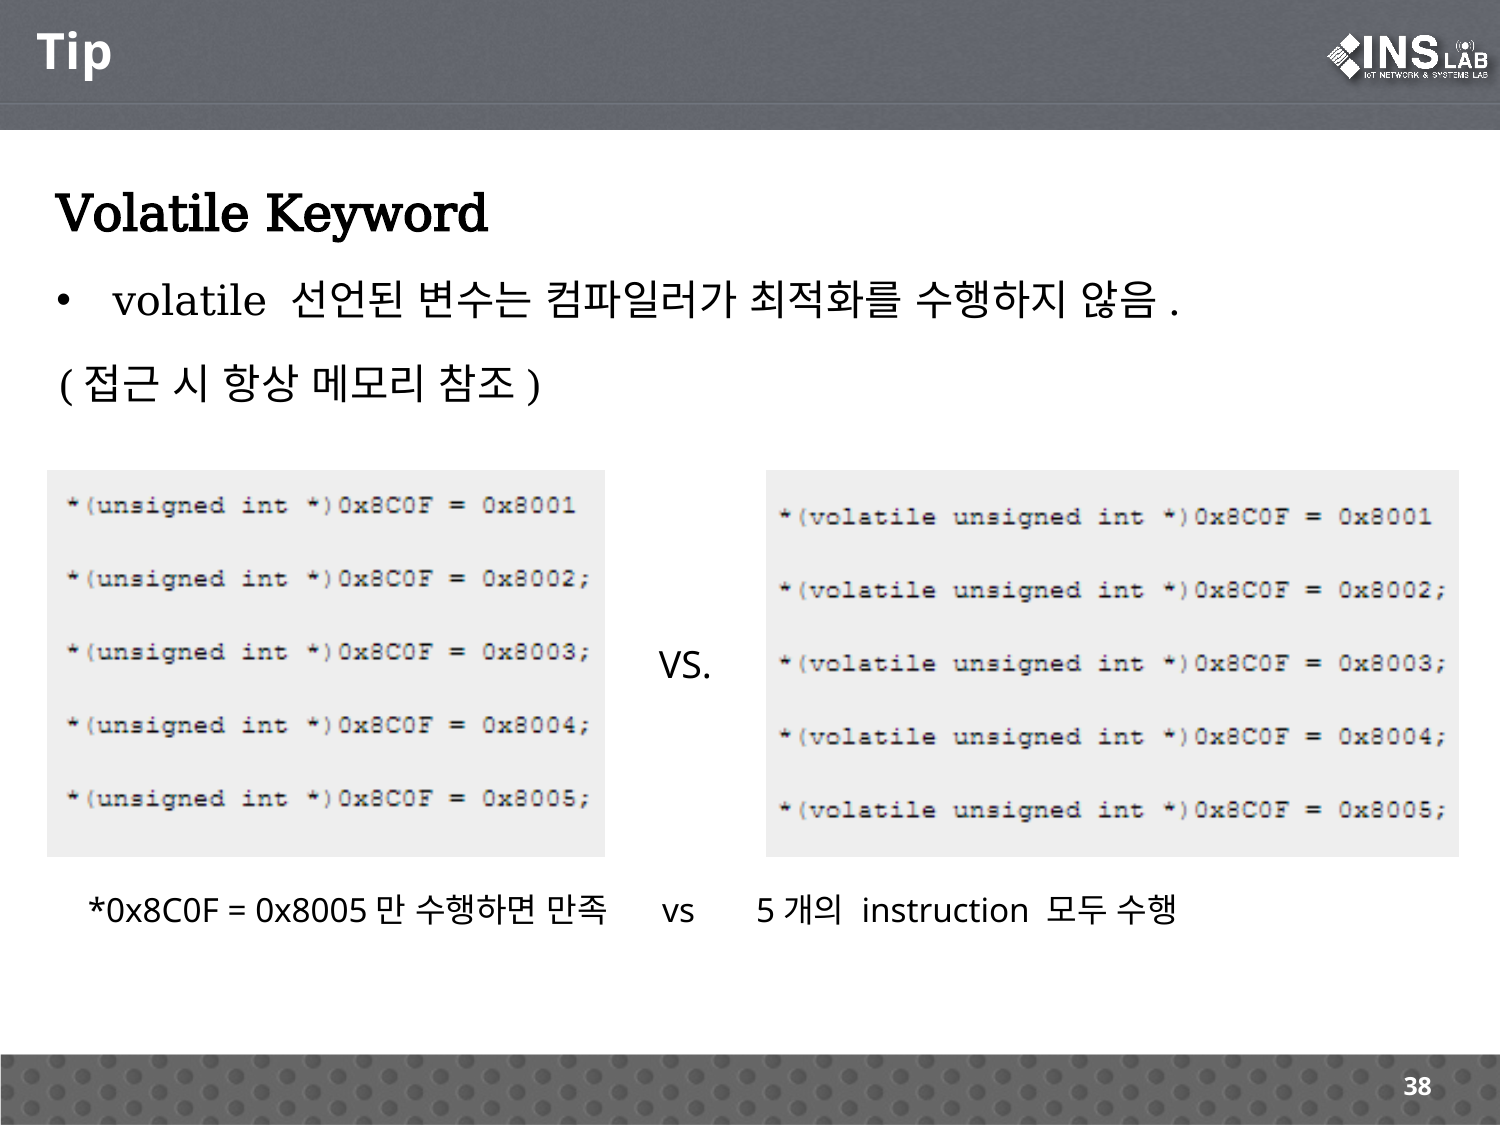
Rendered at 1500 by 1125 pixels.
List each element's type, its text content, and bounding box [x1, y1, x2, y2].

picture [46, 470, 605, 857]
text_box Volatile Keyword volatile 선언된 변수는 컴파일러가 최적화를 수행하지 않음. (접근 시 항상 메모리 참조) [41, 694, 1459, 982]
text_box *0x8C0F = 0x8005만 수행하면 만족 vs 5개의 instruction 모두 수행 [73, 881, 1193, 937]
picture [1327, 11, 1500, 101]
picture [766, 470, 1459, 858]
text_box [2, 1055, 1500, 1124]
slide_number 38 [1096, 1057, 1447, 1118]
list Tip [21, 12, 550, 102]
text_box Volatile Keyword volatile 선언된 변수는 컴파일러가 최적화를 수행하지 않음. (접근 시 항상 메모리 참조) [41, 143, 1459, 633]
text_box [0, 0, 1500, 130]
text_box VS. [609, 633, 761, 694]
